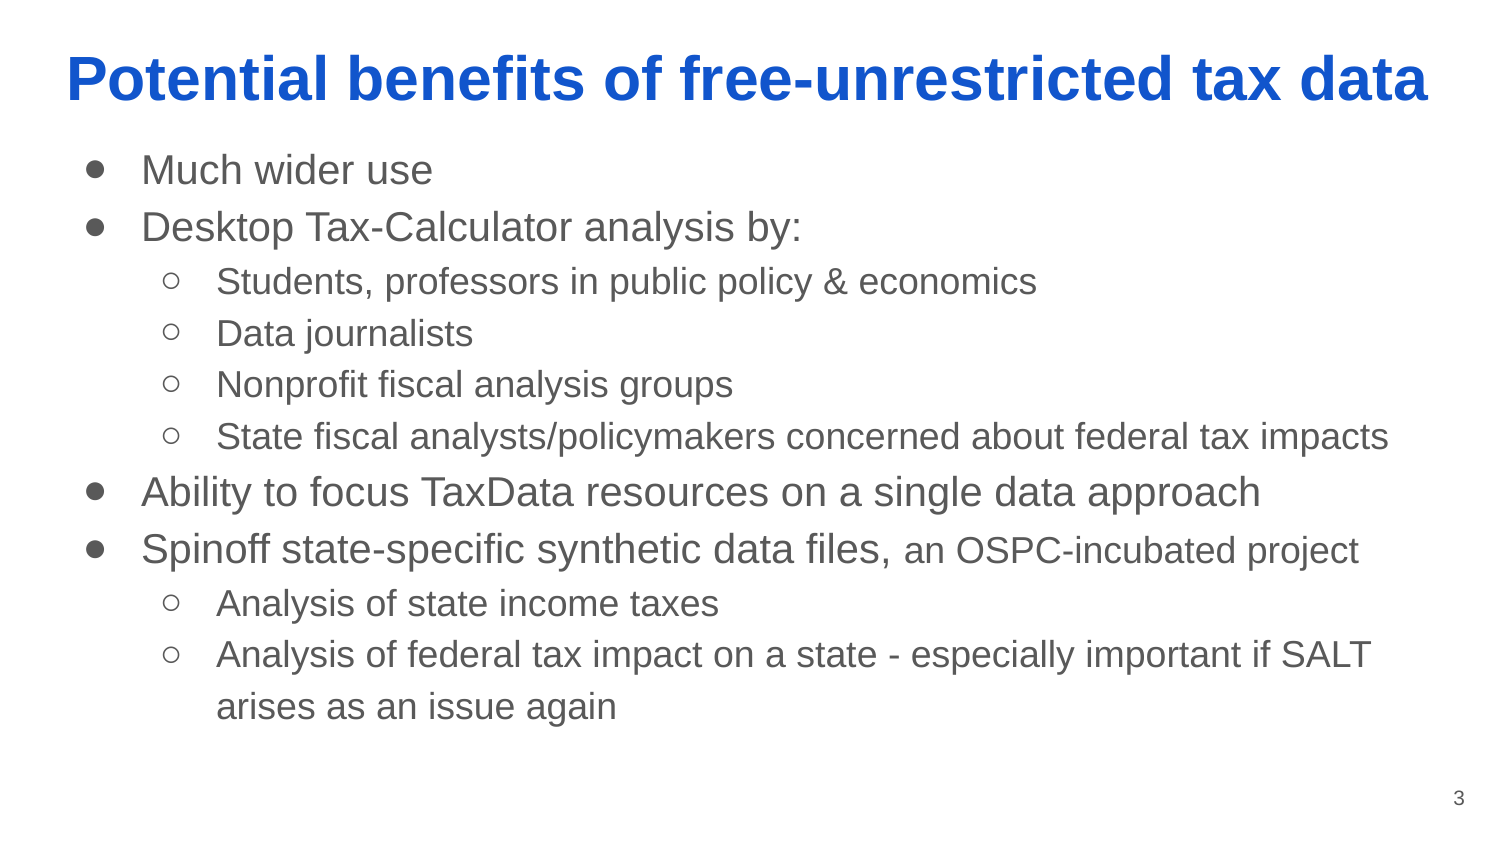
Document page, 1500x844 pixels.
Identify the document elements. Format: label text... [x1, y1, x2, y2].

list Much wider use Desktop Tax-Calculator analysis by: Students, professors in public policy & economics Data journalists Nonprofit fiscal analysis groups State fiscal analysts/policymakers concerned about federal tax impacts Ability to focus TaxData resources on a single data approach Spinoff state-specific synthetic data files, an OSPC-incubated project Analysis of state income taxes Analysis of federal tax impact on a state - especially important if SALT arises as an issue again [51, 120, 1459, 793]
title Potential benefits of free-unrestricted tax data [51, 23, 1459, 120]
slide_number ‹#› [1389, 764, 1480, 830]
